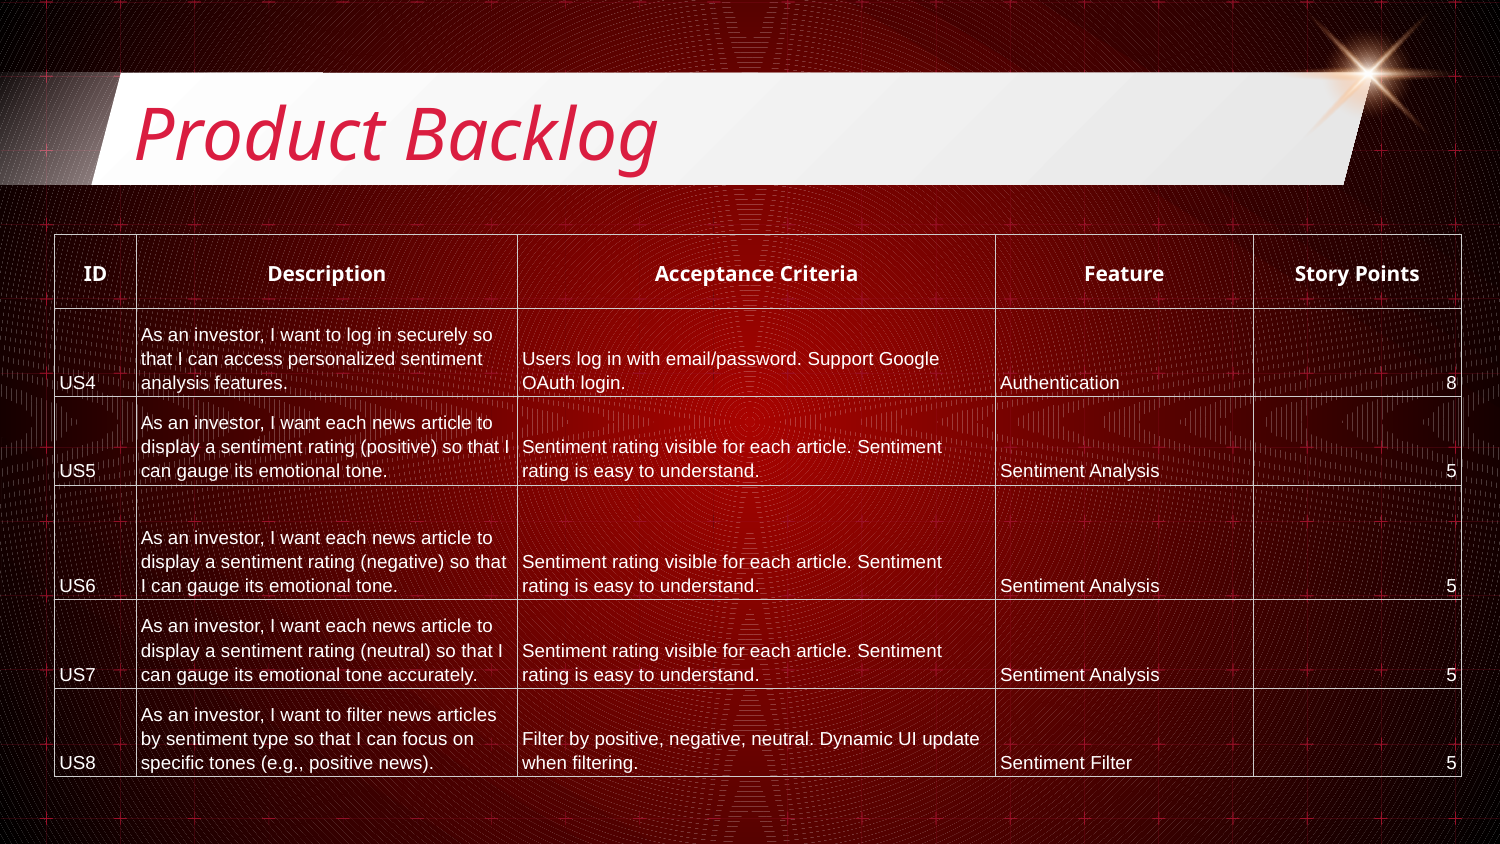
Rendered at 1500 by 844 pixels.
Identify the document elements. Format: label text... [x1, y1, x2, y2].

table_cell As an investor, I want each news article to display a sentiment rating (positive) so that I can gauge its emotional tone. [137, 397, 517, 485]
table_cell As an investor, I want to filter news articles by sentiment type so that I can focus on specific tones (e.g., positive news). [137, 689, 517, 776]
table_cell Sentiment Analysis [996, 486, 1253, 599]
table_cell 5 [1254, 397, 1461, 485]
table_cell Sentiment rating visible for each article. Sentiment rating is easy to understand. [518, 397, 995, 485]
table_cell As an investor, I want to log in securely so that I can access personalized sentiment analysis features. [137, 309, 517, 396]
table_header ID [55, 235, 136, 308]
table_cell Sentiment rating visible for each article. Sentiment rating is easy to understand. [518, 486, 995, 599]
table_cell Filter by positive, negative, neutral. Dynamic UI update when filtering. [518, 689, 995, 776]
table_cell Sentiment Analysis [996, 600, 1253, 688]
table_cell 5 [1254, 600, 1461, 688]
table_cell US8 [55, 689, 136, 776]
table_cell US6 [55, 486, 136, 599]
table_header Feature [996, 235, 1253, 308]
table_cell Authentication [996, 309, 1253, 396]
table_header Acceptance Criteria [518, 235, 995, 308]
table_cell 5 [1254, 689, 1461, 776]
table_cell Sentiment Analysis [996, 397, 1253, 485]
table_cell Users log in with email/password. Support Google OAuth login. [518, 309, 995, 396]
table_cell 5 [1254, 486, 1461, 599]
table_header Description [137, 235, 517, 308]
table_cell Sentiment Filter [996, 689, 1253, 776]
table_cell US7 [55, 600, 136, 688]
table_cell As an investor, I want each news article to display a sentiment rating (negative) so that I can gauge its emotional tone. [137, 486, 517, 599]
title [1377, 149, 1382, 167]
table_cell Sentiment rating visible for each article. Sentiment rating is easy to understand. [518, 600, 995, 688]
table_cell US5 [55, 397, 136, 485]
table_header Story Points [1254, 235, 1461, 308]
table_cell US4 [55, 309, 136, 396]
table_cell 8 [1254, 309, 1461, 396]
picture [0, 0, 1500, 844]
table_cell As an investor, I want each news article to display a sentiment rating (neutral) so that I can gauge its emotional tone accurately. [137, 600, 517, 688]
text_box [0, 72, 1373, 185]
